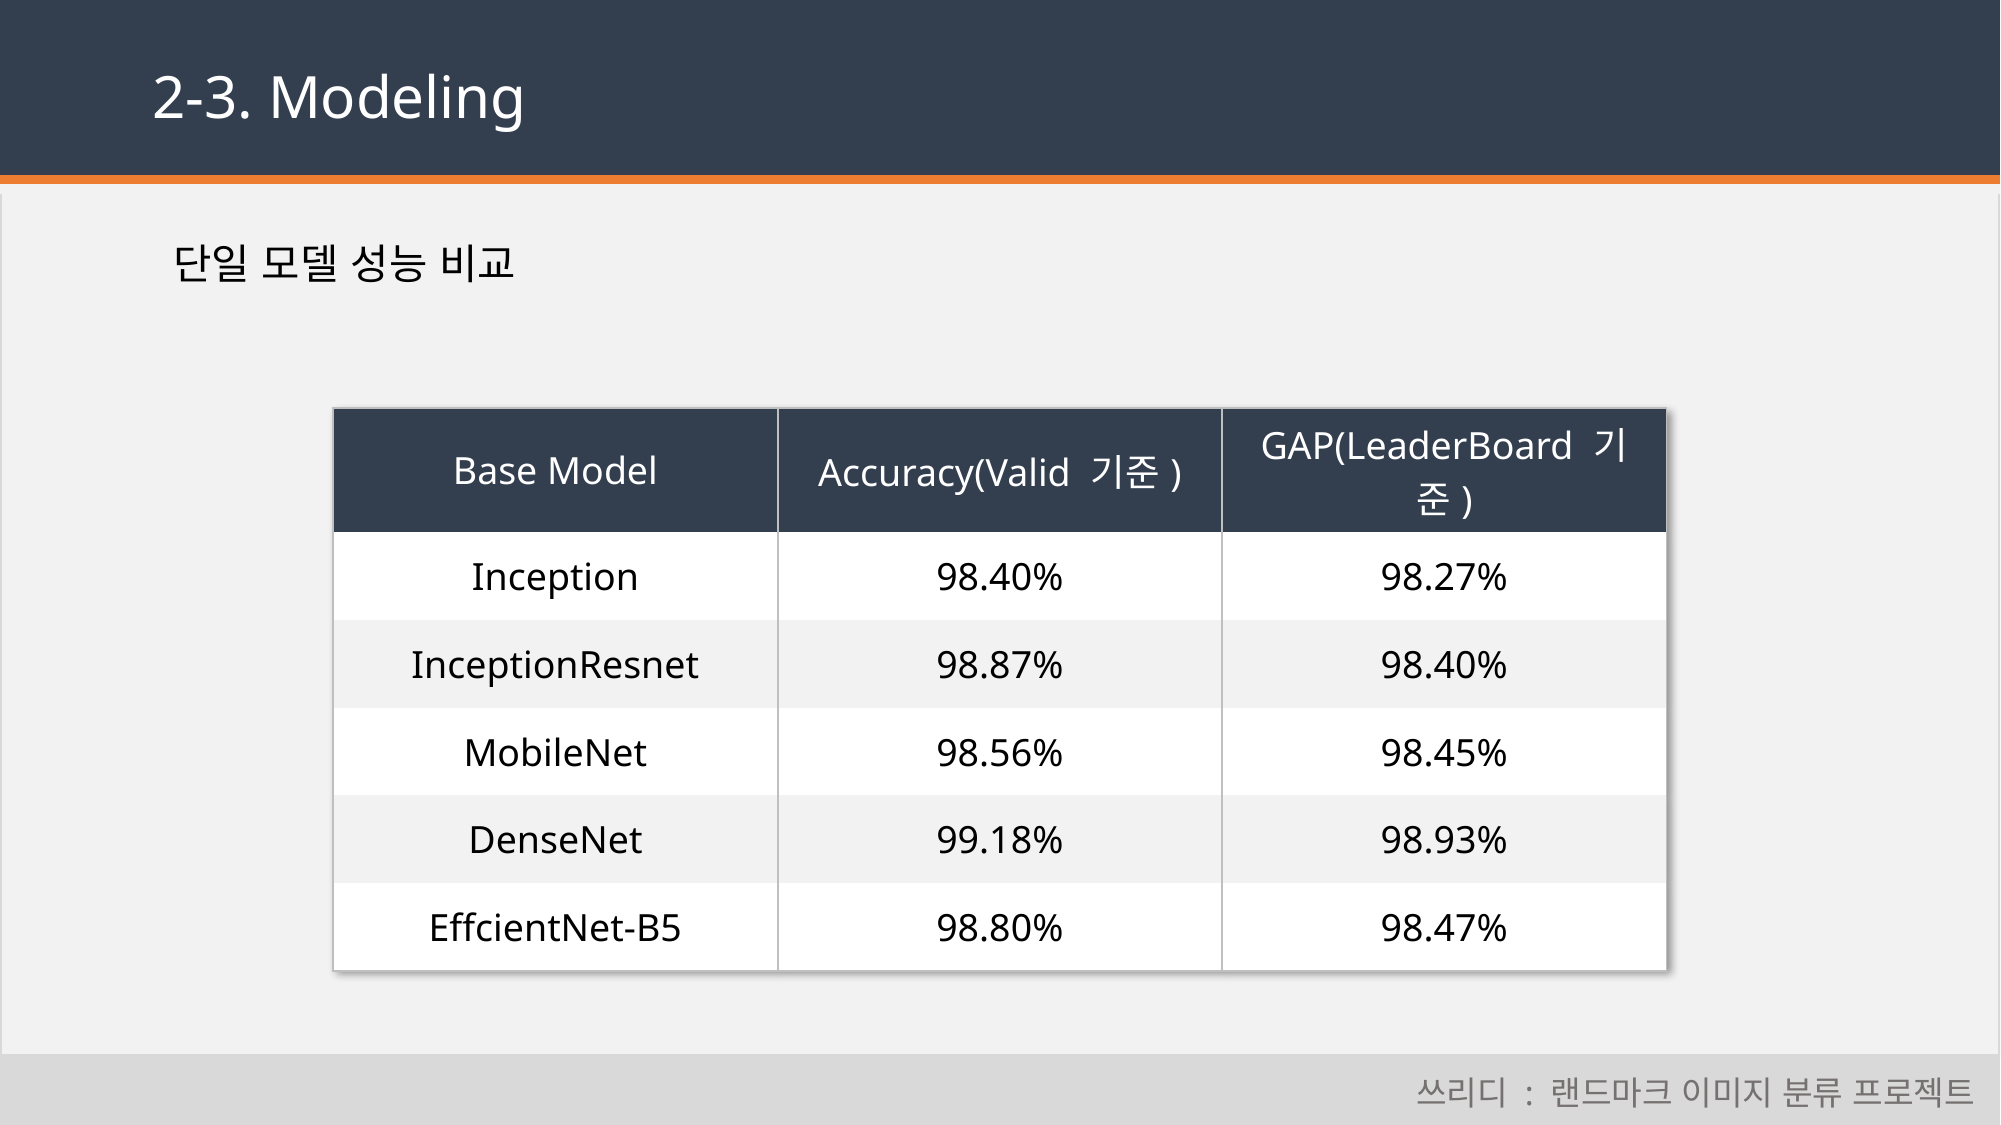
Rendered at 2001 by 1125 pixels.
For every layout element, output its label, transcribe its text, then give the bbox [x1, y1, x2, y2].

table_cell 98.80% [779, 883, 1221, 970]
table_cell InceptionResnet [334, 620, 777, 708]
text_box 단일 모델 성능 비교 [137, 208, 1863, 315]
table_cell 98.40% [779, 532, 1221, 620]
table_header Accuracy(Valid 기준) [779, 409, 1221, 532]
table_cell Inception [334, 532, 777, 620]
table_cell 98.87% [779, 620, 1221, 708]
table_header GAP(LeaderBoard 기준) [1223, 409, 1666, 532]
table_cell MobileNet [334, 708, 777, 795]
table_cell EffcientNet-B5 [334, 883, 777, 970]
table_header Base Model [334, 409, 777, 532]
table_cell 98.93% [1223, 795, 1666, 883]
title 2-3. Modeling [137, 60, 1863, 152]
table_cell 98.40% [1223, 620, 1666, 708]
table_cell 99.18% [779, 795, 1221, 883]
table_cell 98.45% [1223, 708, 1666, 795]
table_cell 98.27% [1223, 532, 1666, 620]
table_cell DenseNet [334, 795, 777, 883]
table_cell 98.56% [779, 708, 1221, 795]
table_cell 98.47% [1223, 883, 1666, 970]
